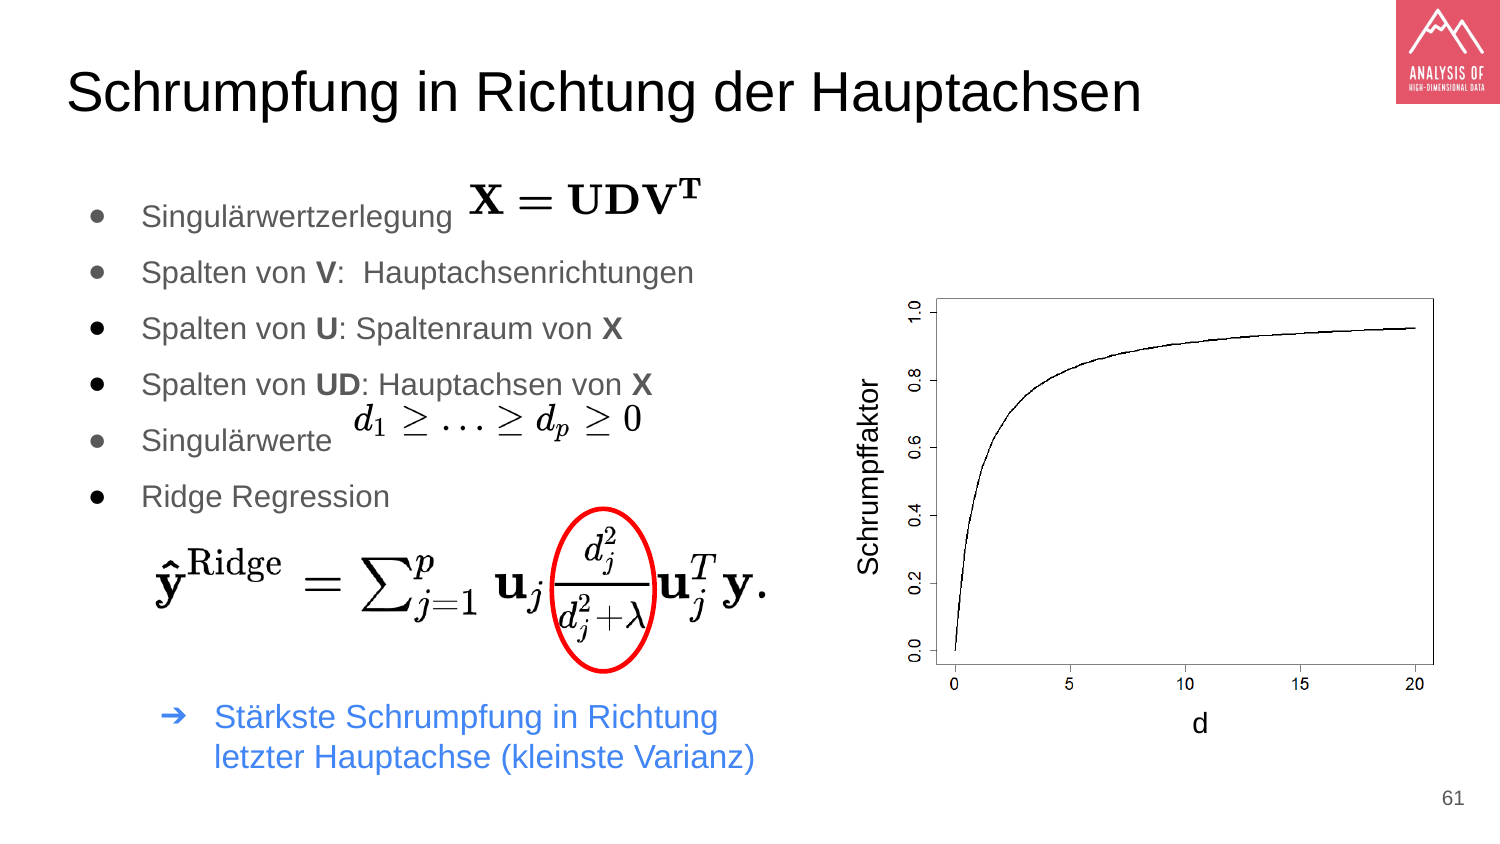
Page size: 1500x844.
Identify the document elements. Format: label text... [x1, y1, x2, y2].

text_box [579, 508, 627, 518]
picture [1396, 0, 1500, 104]
picture [468, 175, 706, 219]
picture [353, 399, 643, 444]
text_box [572, 655, 635, 672]
picture [899, 290, 1446, 700]
title Schrumpfung in Richtung der Hauptachsen [51, 40, 1449, 135]
text_box Stärkste Schrumpfung in Richtung letzter Hauptachse (kleinste Varianz) [124, 680, 799, 790]
text_box Schrumpffaktor [833, 360, 893, 592]
slide_number ‹#› [1389, 764, 1480, 830]
picture [153, 520, 770, 646]
list Singulärwertzerlegung Spalten von V: Hauptachsenrichtungen Spalten von U: Spaltenraum von X Spalten von UD: Hauptachsen von X Singulärwerte Ridge Regression [51, 162, 1449, 750]
text_box d [1177, 709, 1232, 755]
